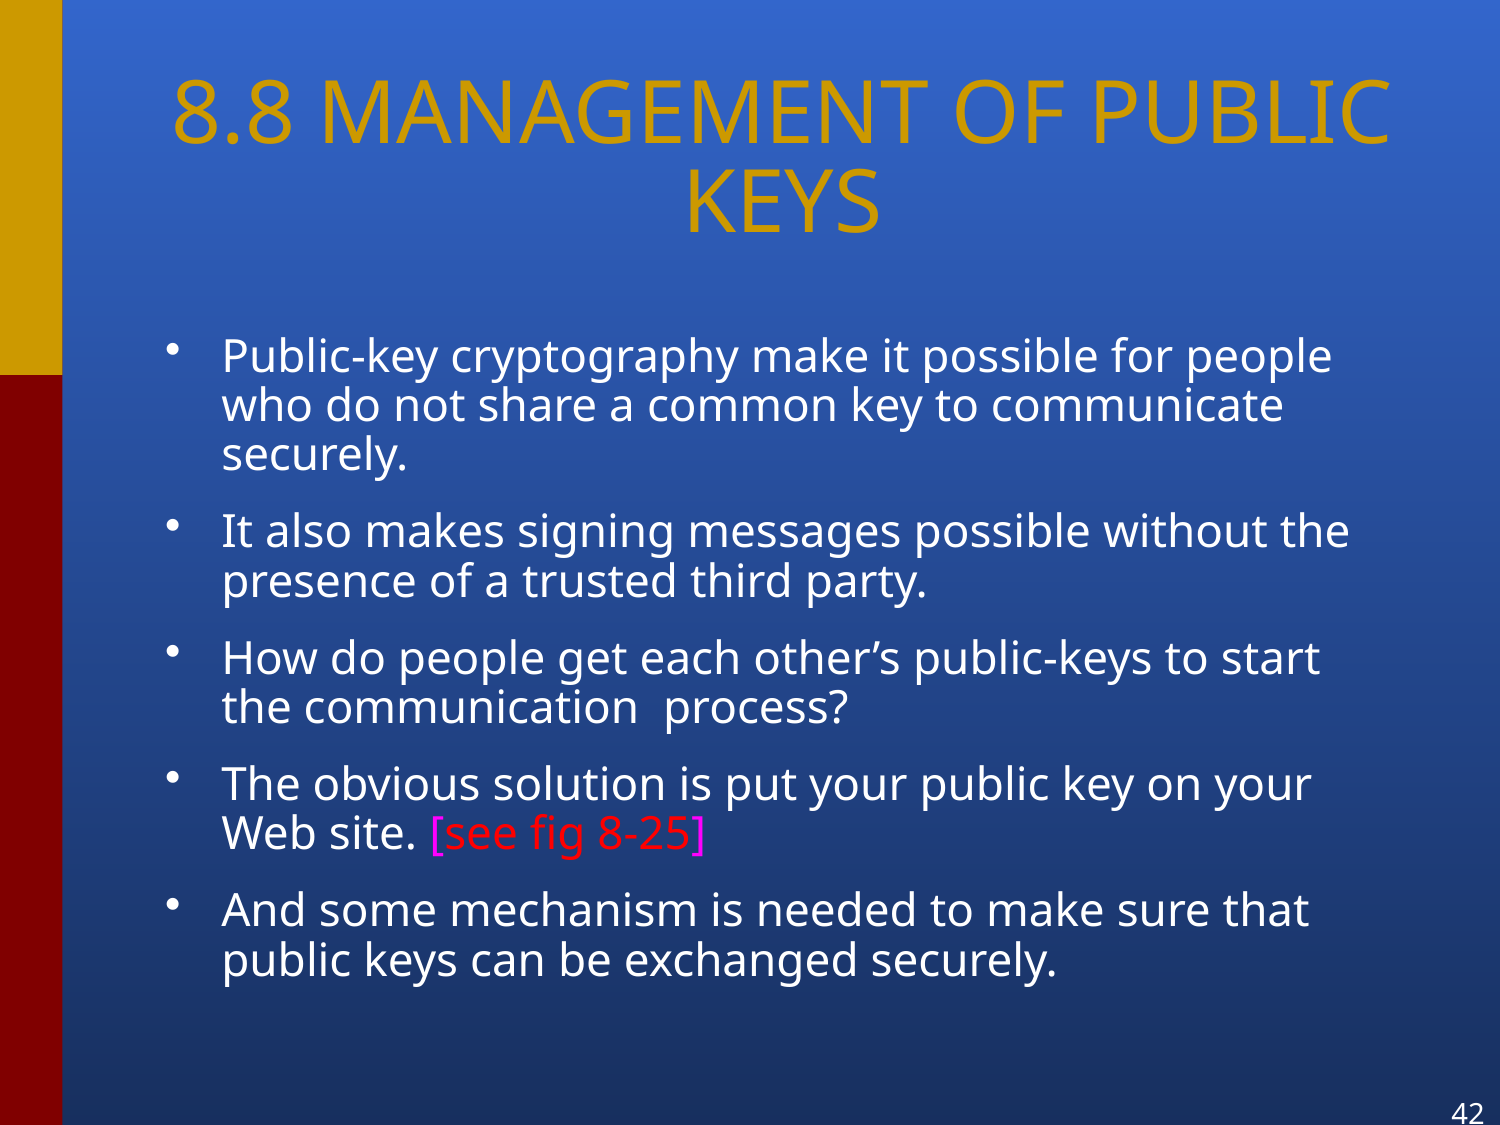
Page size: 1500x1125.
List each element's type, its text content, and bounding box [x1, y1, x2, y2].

title 8.8 MANAGEMENT OF PUBLIC KEYS [64, 101, 1500, 220]
slide_number 42 [1187, 1087, 1500, 1125]
list Public-key cryptography make it possible for people who do not share a common key to communicate securely. It also makes signing messages possible without the presence of a trusted third party. How do people get each other’s public-keys to start the communication process? The obvious solution is put your public key on your Web site. [see fig 8-25] And some mechanism is needed to make sure that public keys can be exchanged securely. [150, 324, 1388, 975]
